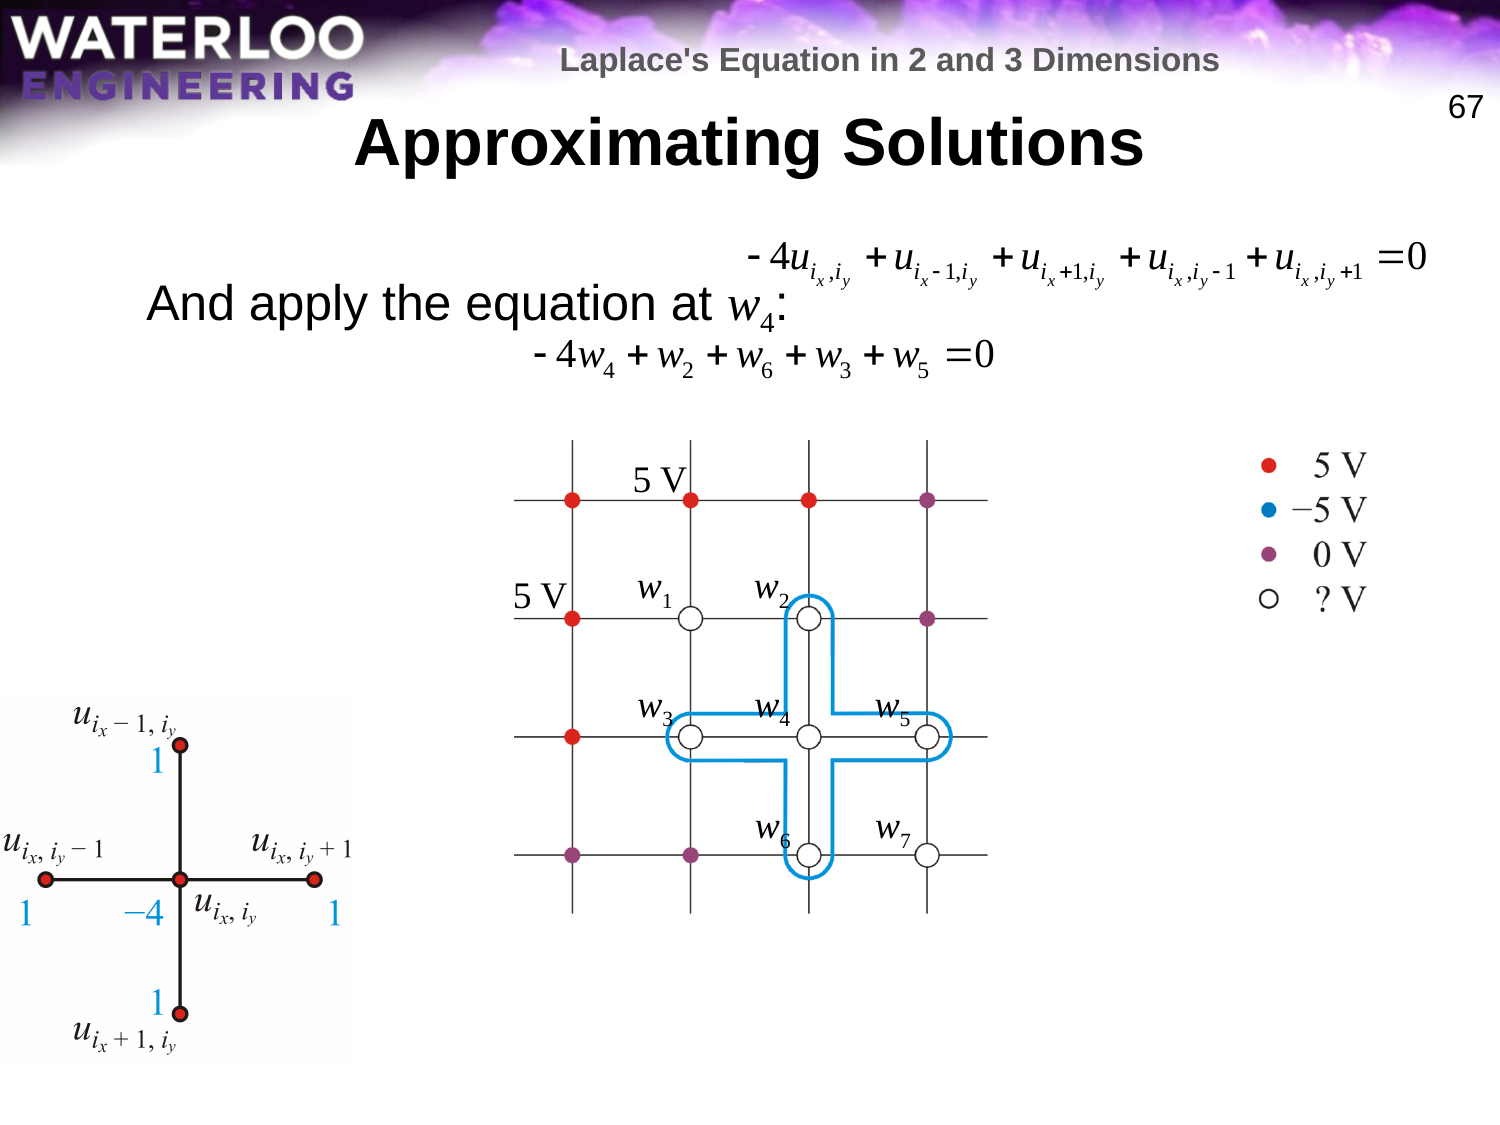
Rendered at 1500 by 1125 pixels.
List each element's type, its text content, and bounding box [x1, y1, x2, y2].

footer Laplace's Equation in 2 and 3 Dimensions [535, 31, 1236, 74]
slide_number 67 [1371, 73, 1500, 134]
list And apply the equation at w4: [74, 262, 1426, 1020]
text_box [526, 326, 1004, 389]
title Approximating Solutions [74, 44, 1426, 233]
picture [1245, 444, 1382, 621]
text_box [740, 228, 1434, 297]
picture [501, 429, 999, 925]
picture [0, 0, 1500, 1125]
